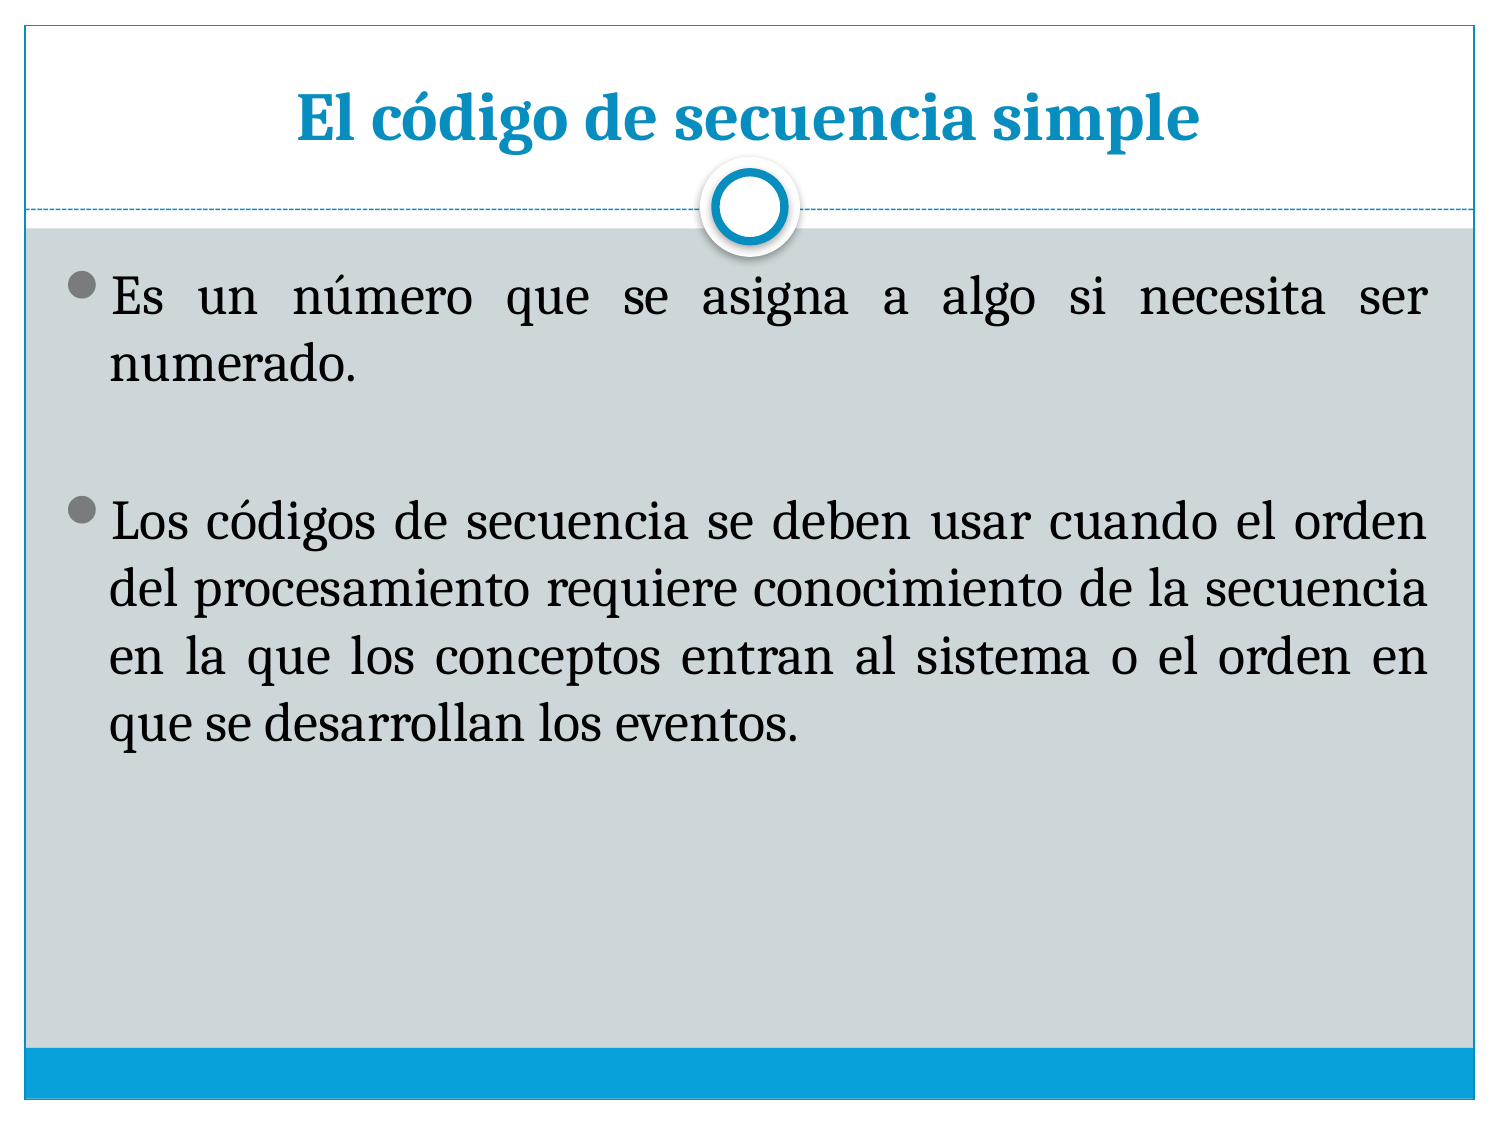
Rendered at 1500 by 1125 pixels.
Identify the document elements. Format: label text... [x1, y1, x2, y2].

title El código de secuencia simple [49, 37, 1450, 162]
list Es un número que se asigna a algo si necesita ser numerado. Los códigos de secuencia se deben usar cuando el orden del procesamiento requiere conocimiento de la secuencia en la que los conceptos entran al sistema o el orden en que se desarrollan los eventos. [49, 250, 1445, 1001]
